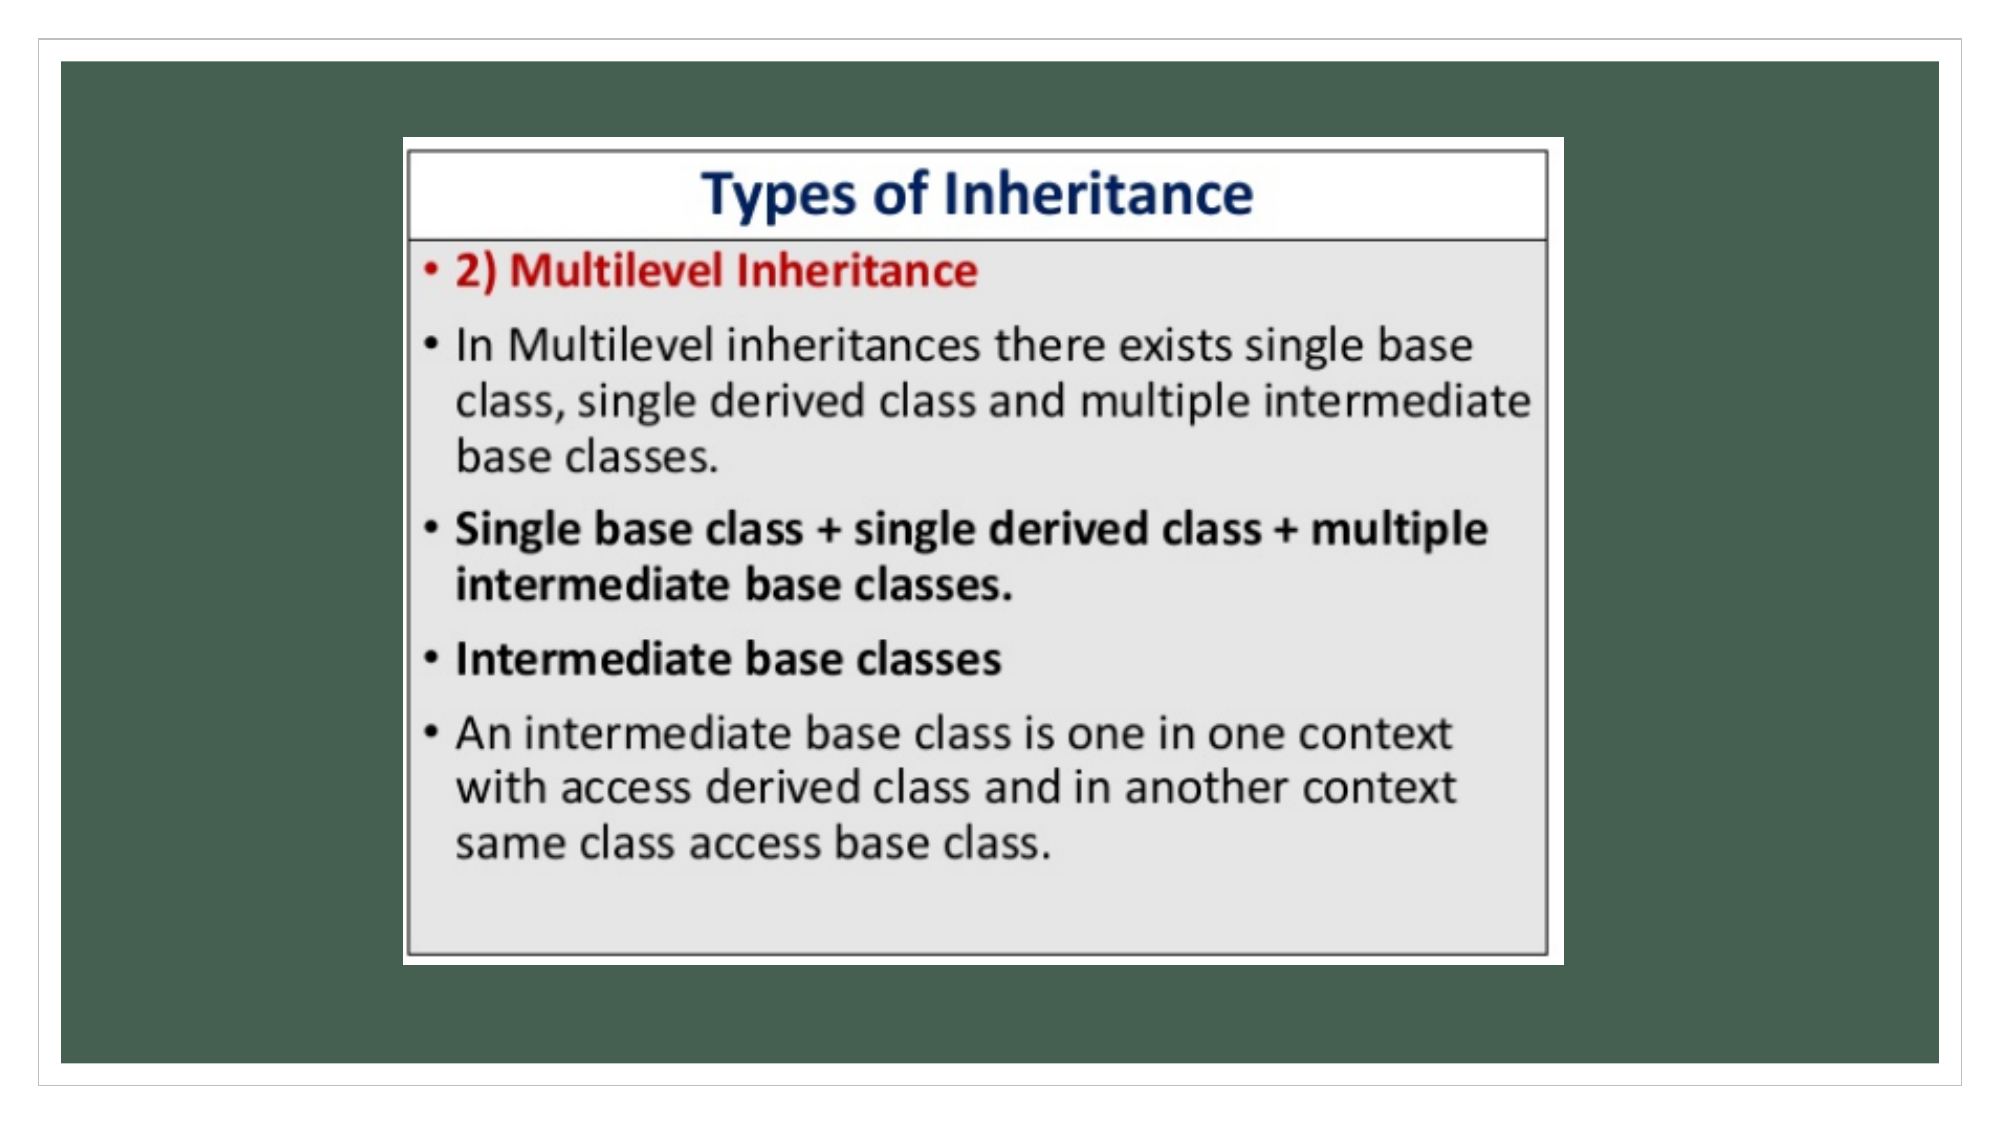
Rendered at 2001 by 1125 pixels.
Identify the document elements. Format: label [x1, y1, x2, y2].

picture [403, 137, 1564, 965]
